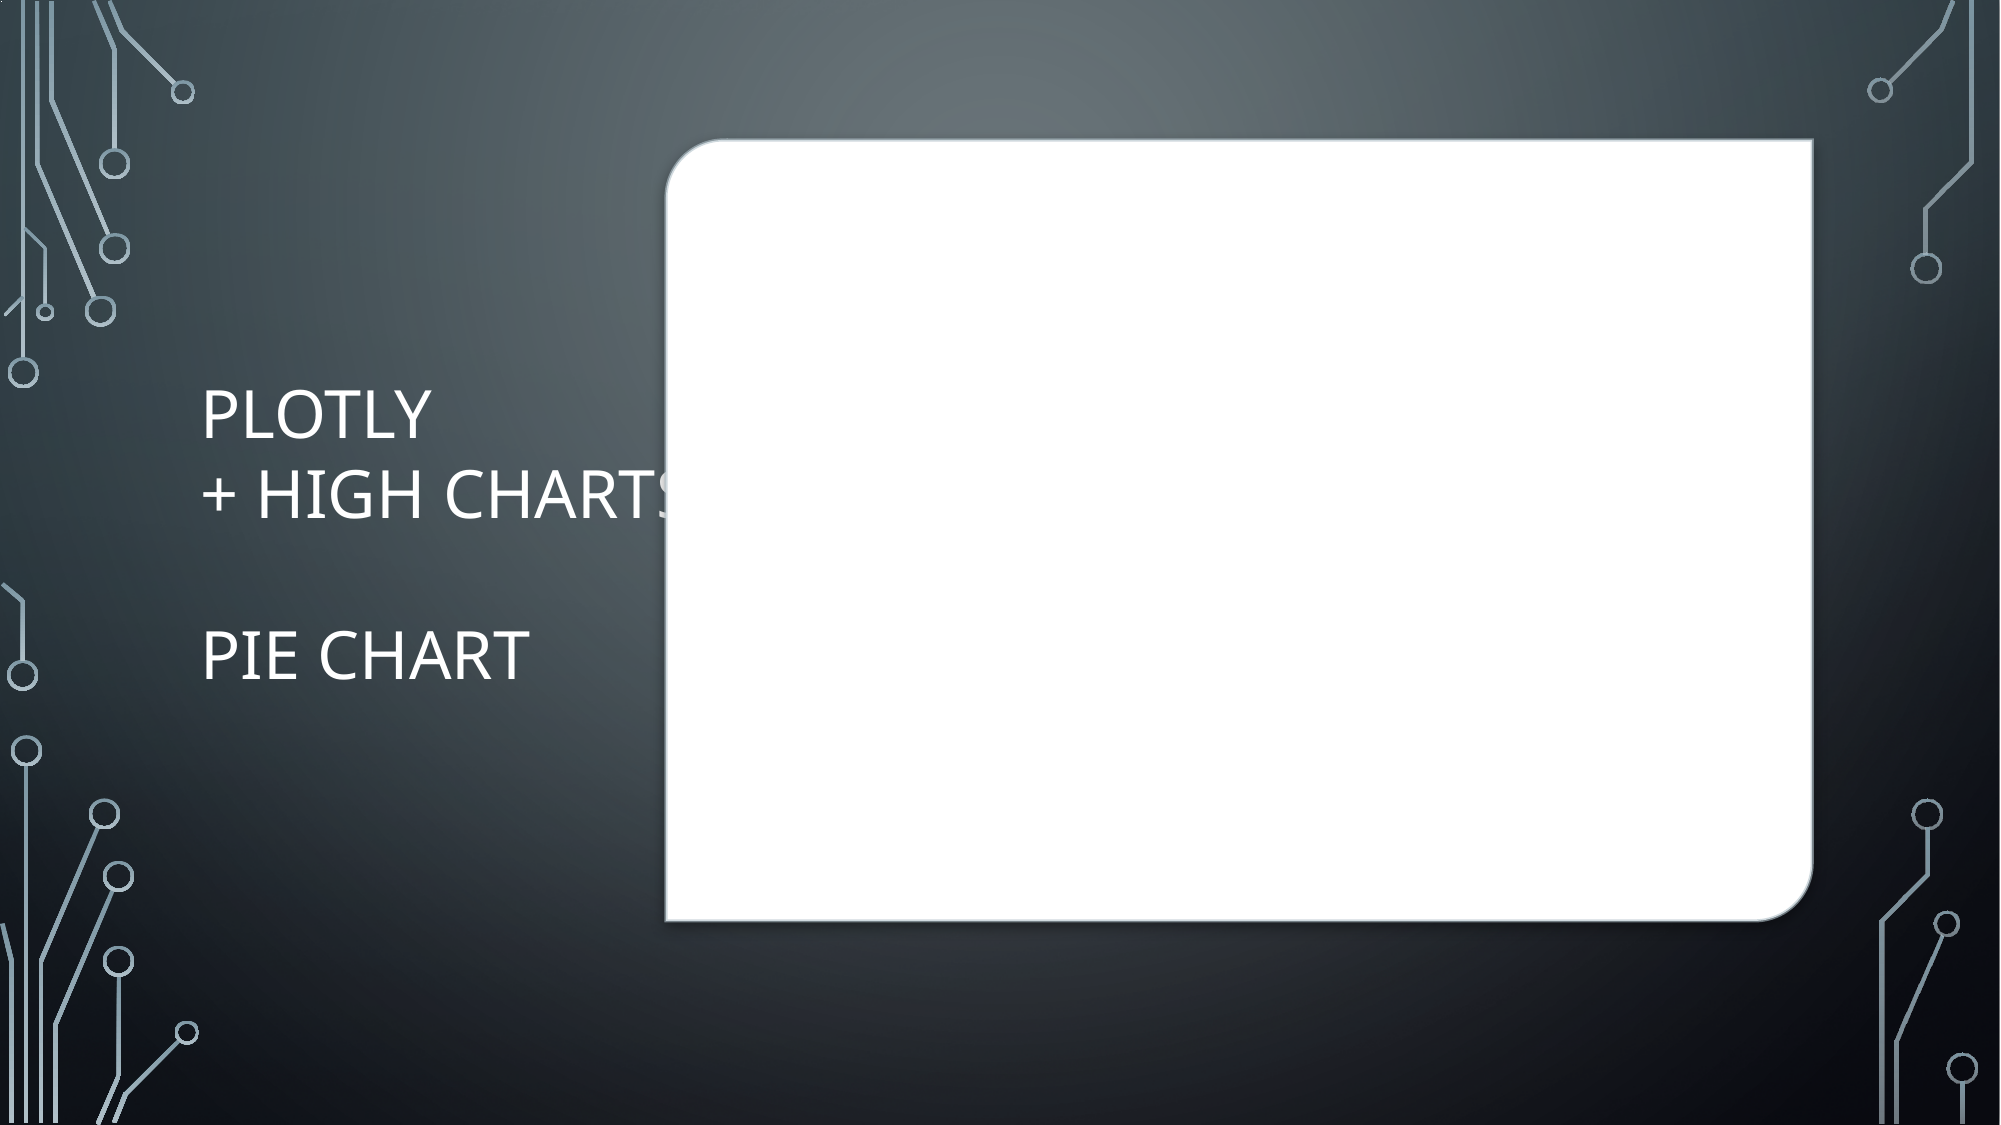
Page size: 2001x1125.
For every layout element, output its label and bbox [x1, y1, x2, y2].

text_box [1866, 0, 1978, 1124]
picture [201, 0, 2000, 1125]
text_box [0, 0, 201, 1125]
